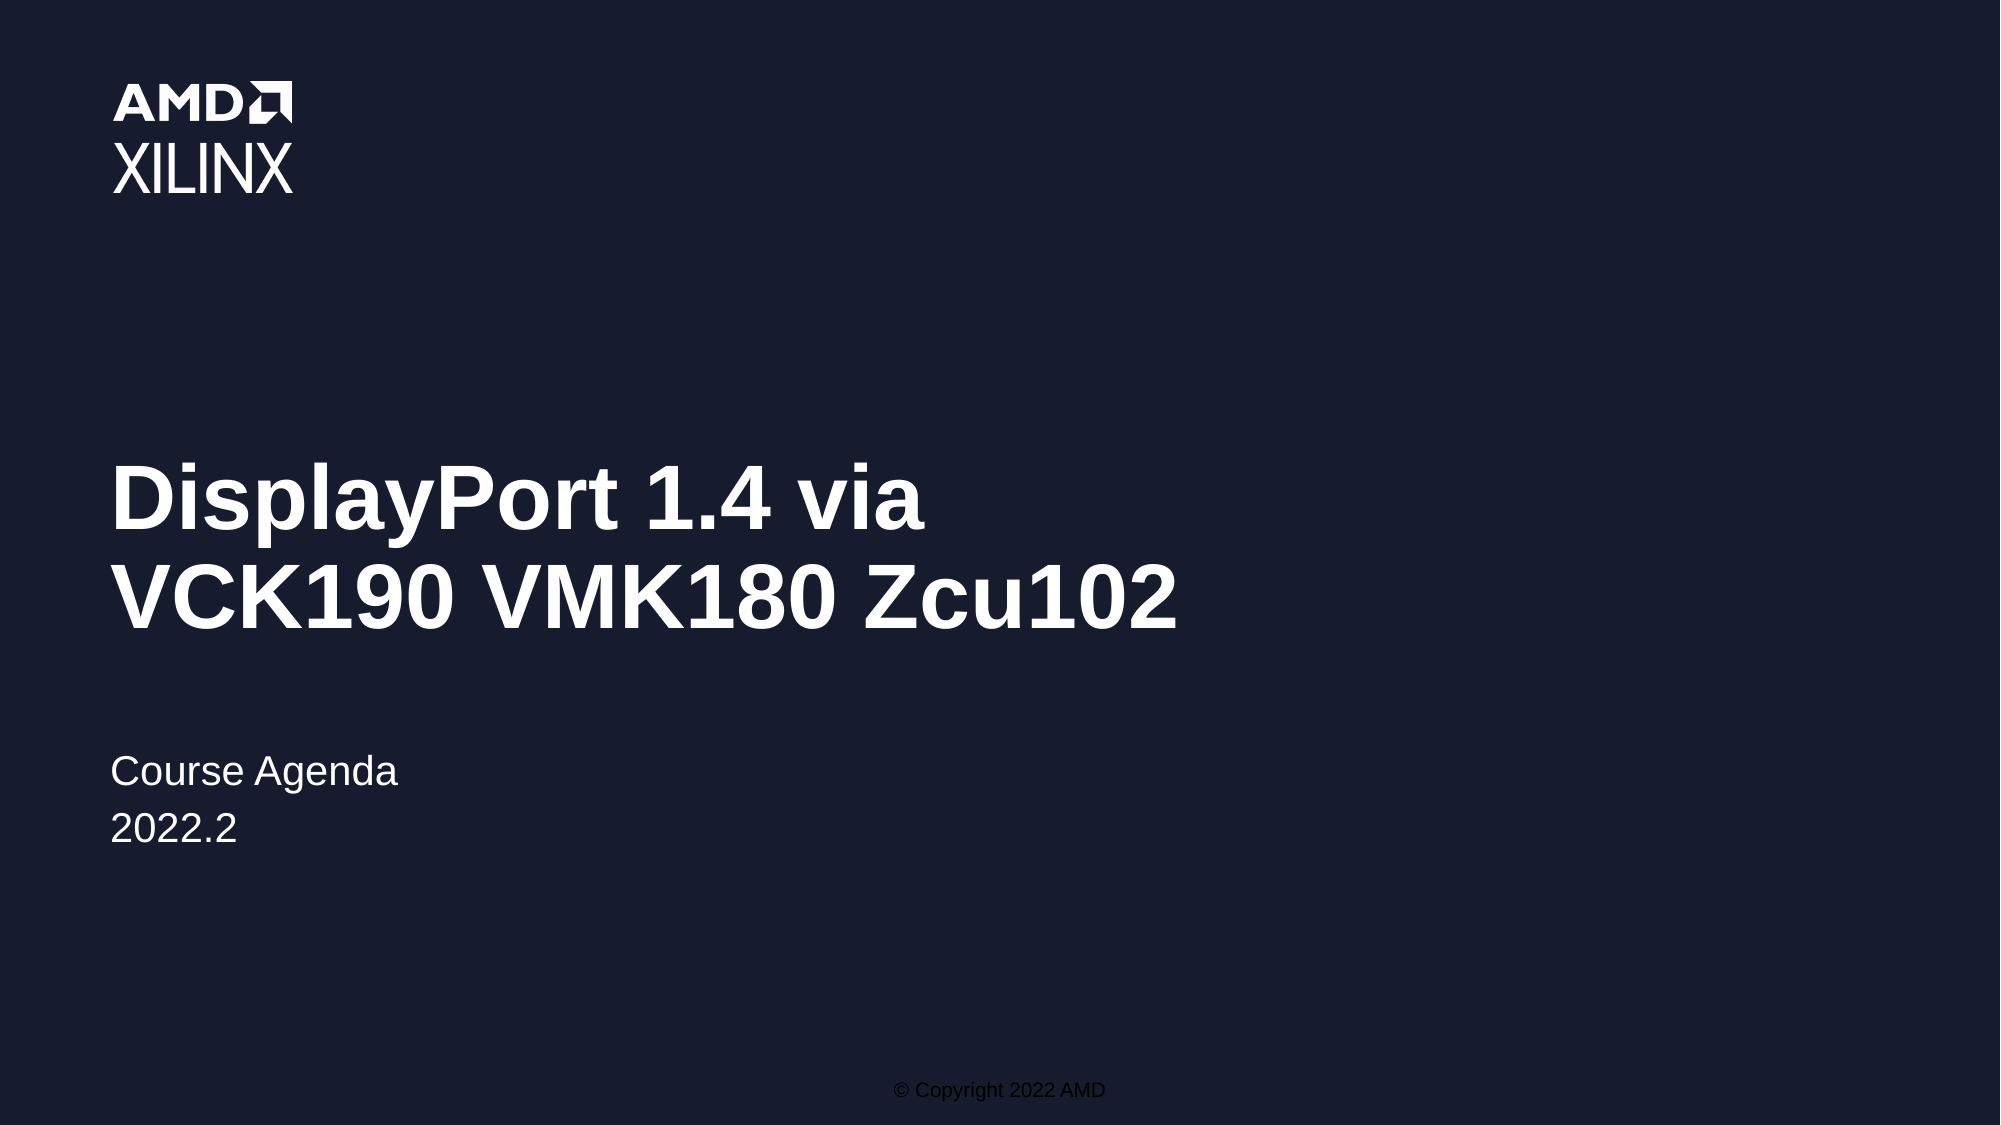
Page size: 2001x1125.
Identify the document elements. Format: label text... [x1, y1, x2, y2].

picture [113, 81, 293, 193]
subtitle Course Agenda 2022.2 [95, 736, 1312, 1125]
title DisplayPort 1.4 via VCK190 VMK180 Zcu102 [95, 442, 1563, 603]
